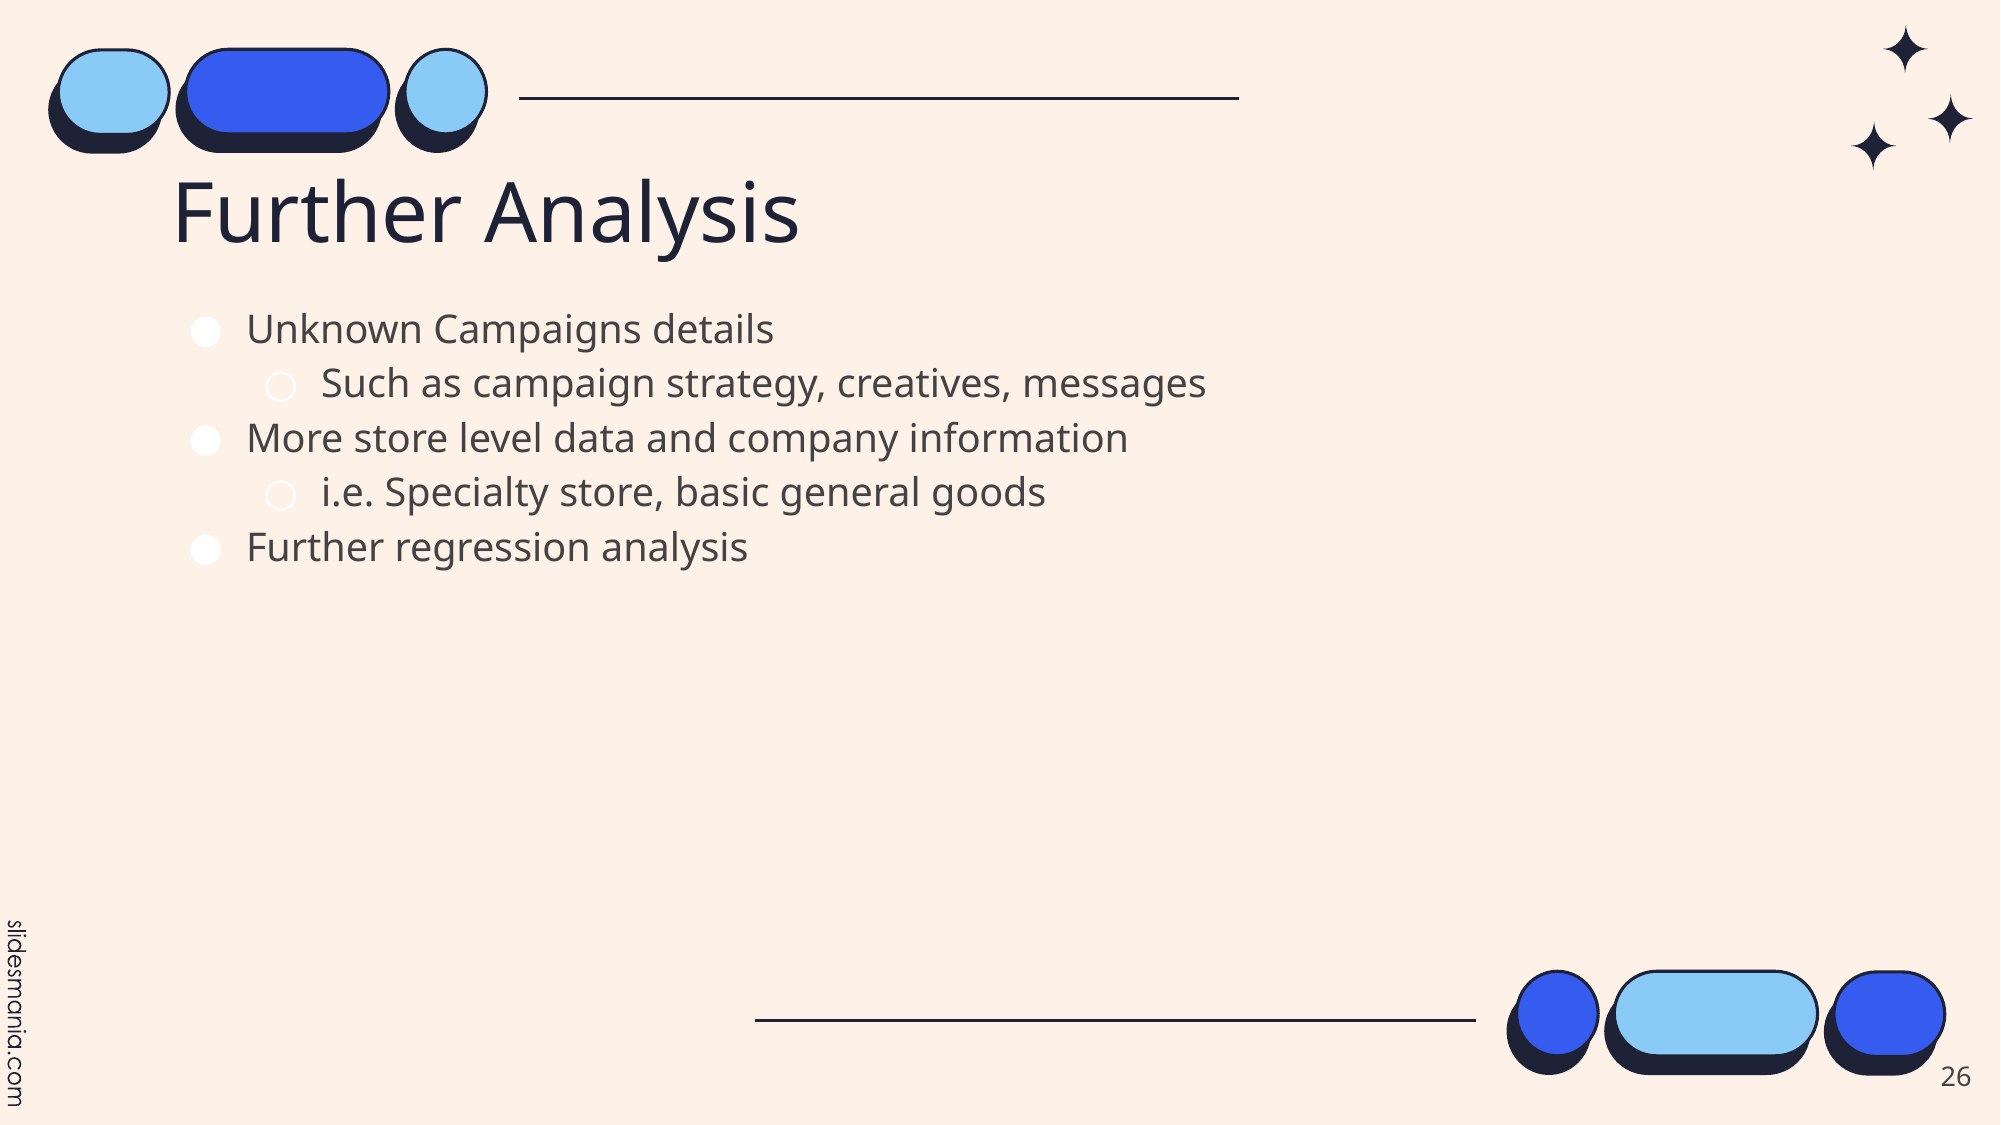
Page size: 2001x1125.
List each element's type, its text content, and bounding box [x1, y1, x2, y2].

title Further Analysis [151, 138, 1430, 264]
slide_number ‹#› [1871, 1038, 1992, 1125]
list Unknown Campaigns details Such as campaign strategy, creatives, messages More store level data and company information i.e. Specialty store, basic general goods Further regression analysis [151, 276, 1962, 983]
